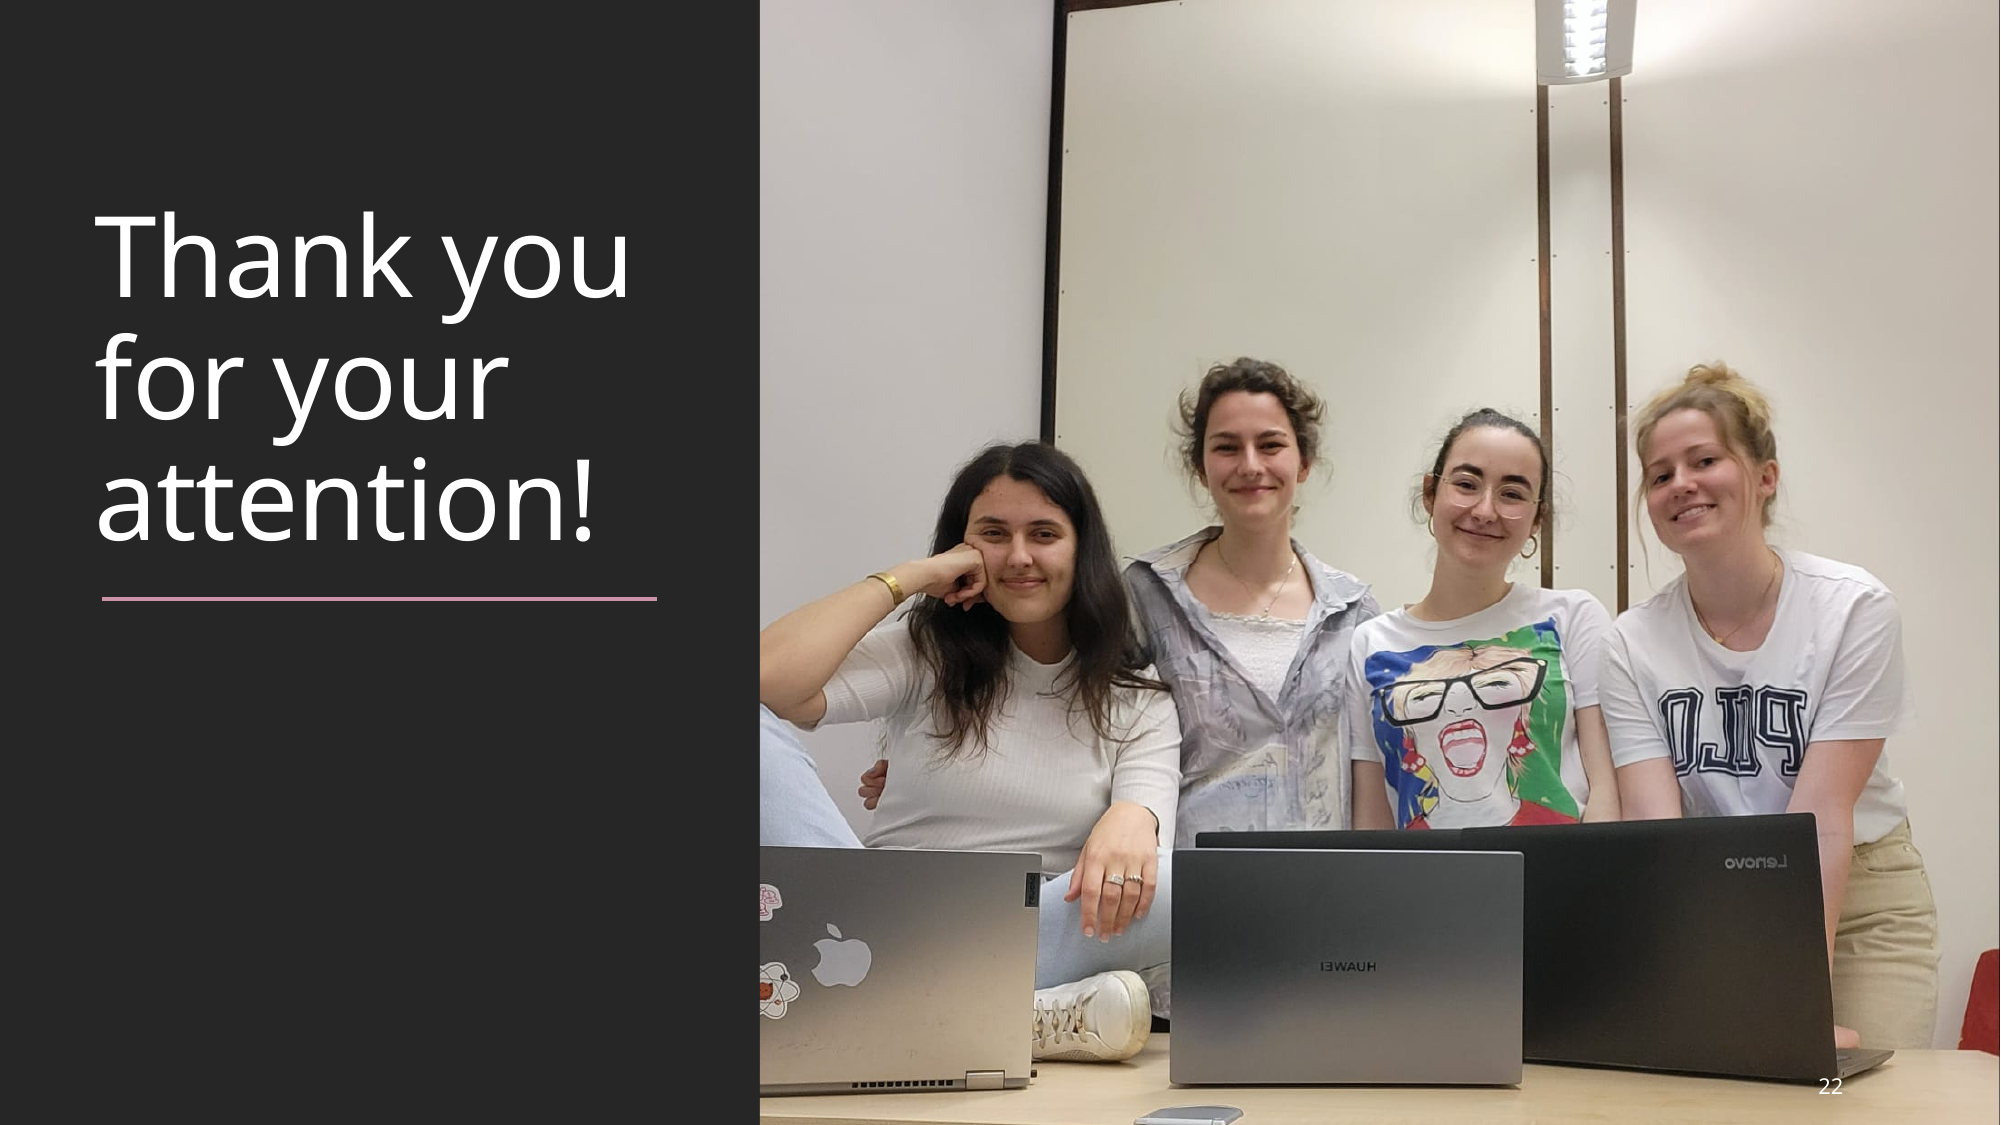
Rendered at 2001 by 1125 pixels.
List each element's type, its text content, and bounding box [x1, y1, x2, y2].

text_box [0, 0, 758, 1125]
title Thank you for your attention! [79, 104, 680, 573]
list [759, 0, 2000, 1125]
